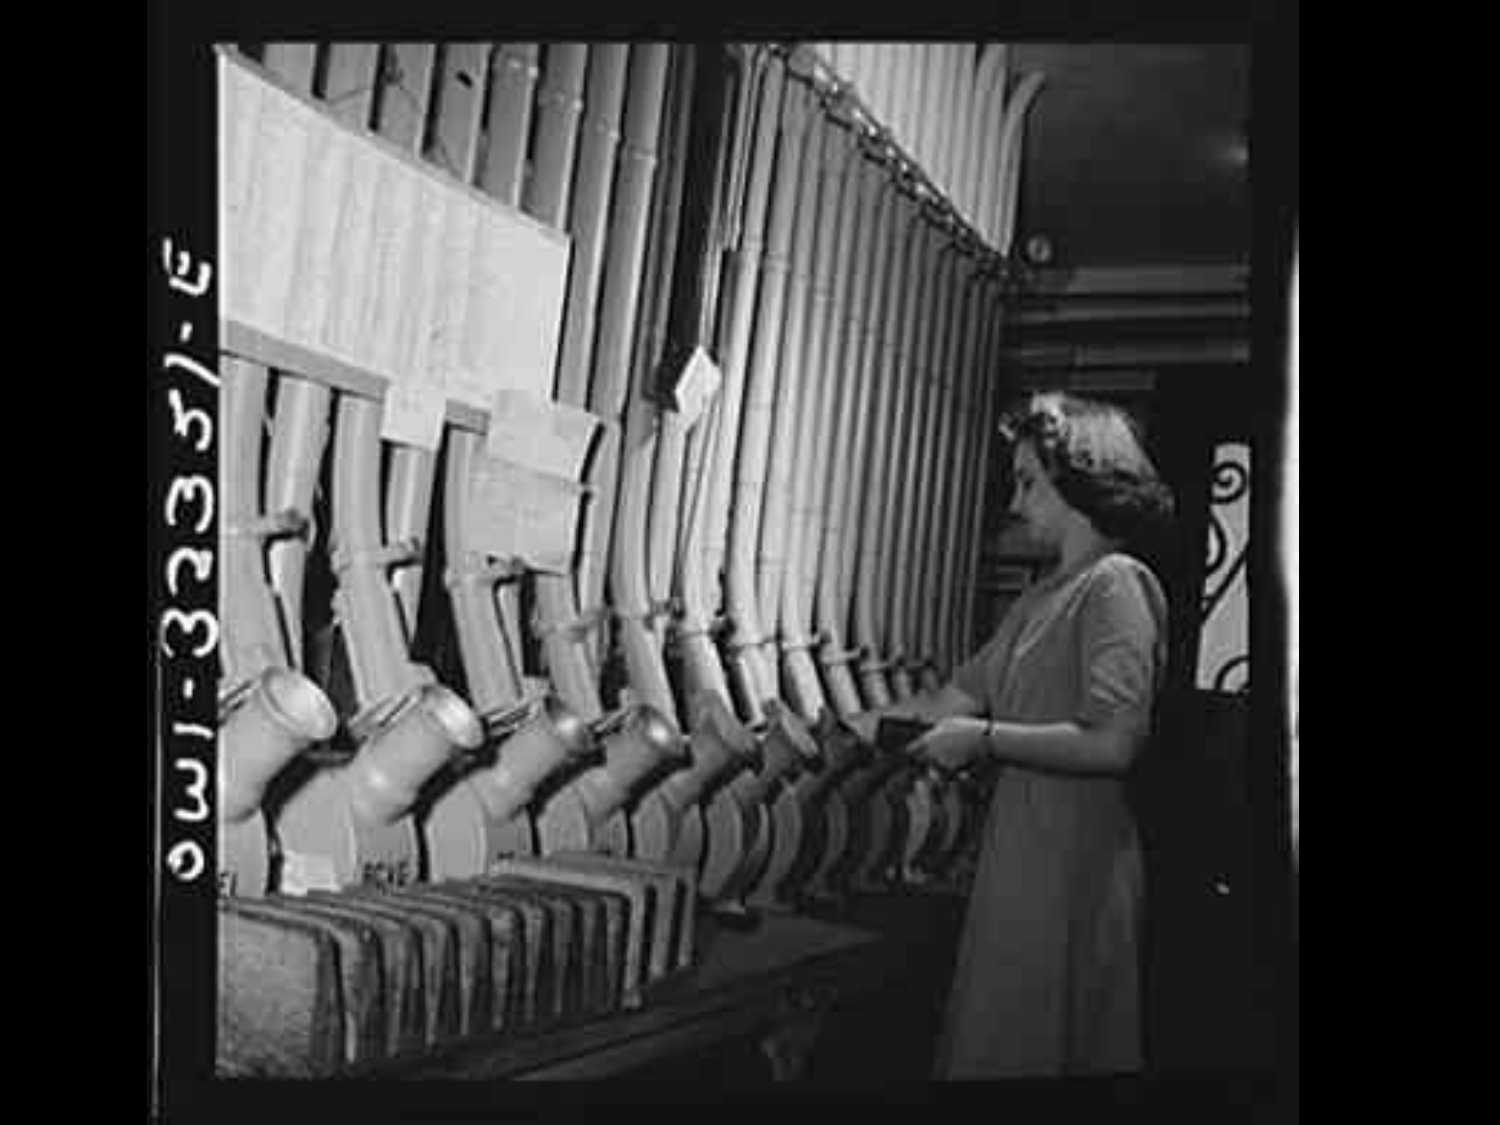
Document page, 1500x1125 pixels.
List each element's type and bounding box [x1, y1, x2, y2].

picture [147, 0, 1300, 1125]
